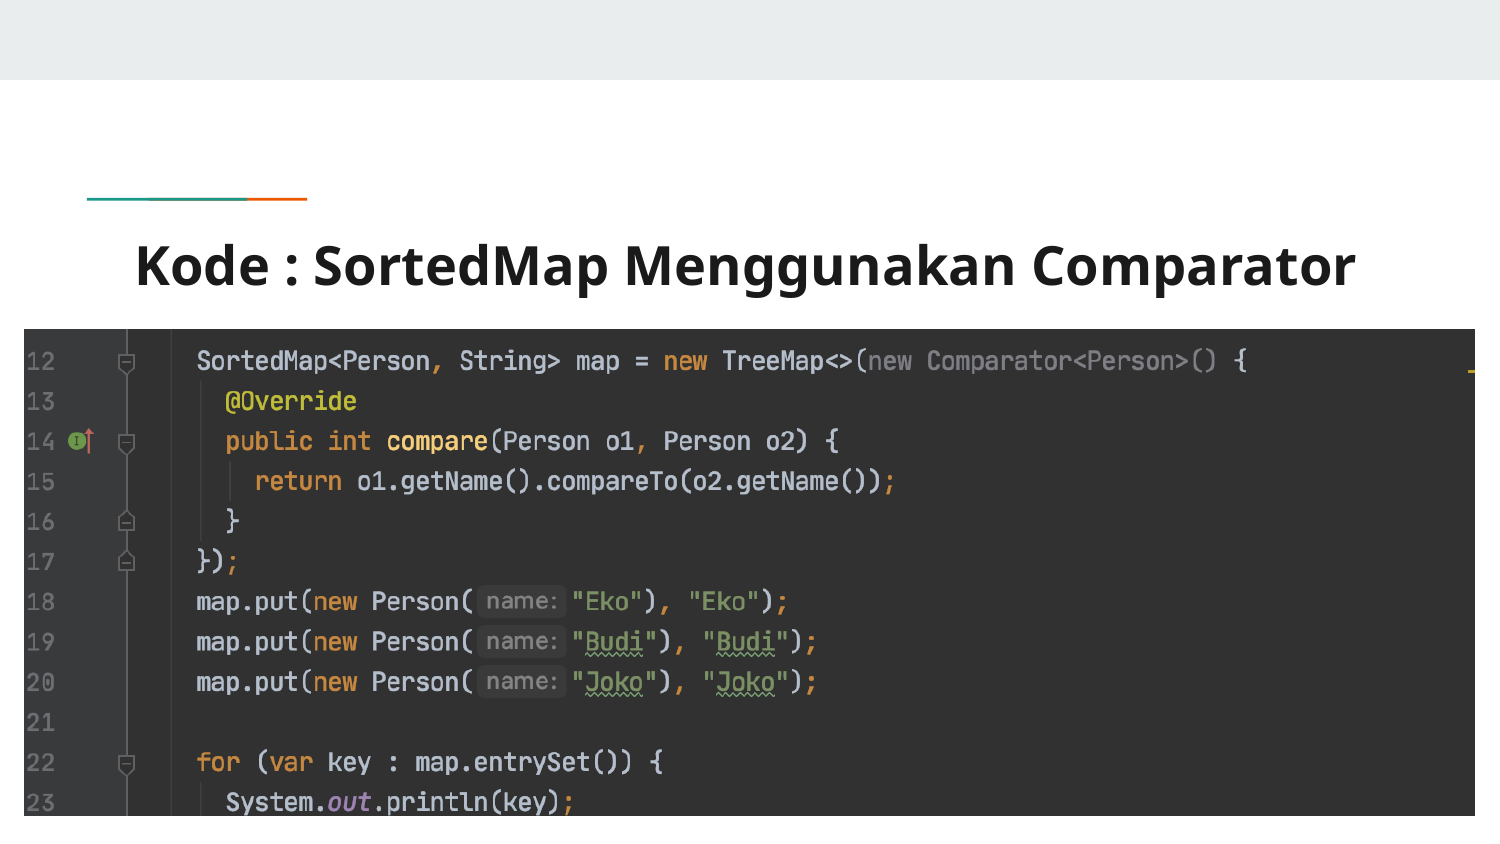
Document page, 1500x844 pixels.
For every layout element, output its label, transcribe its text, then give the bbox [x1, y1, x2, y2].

title Kode : SortedMap Menggunakan Comparator [119, 216, 1381, 305]
picture [24, 328, 1476, 817]
